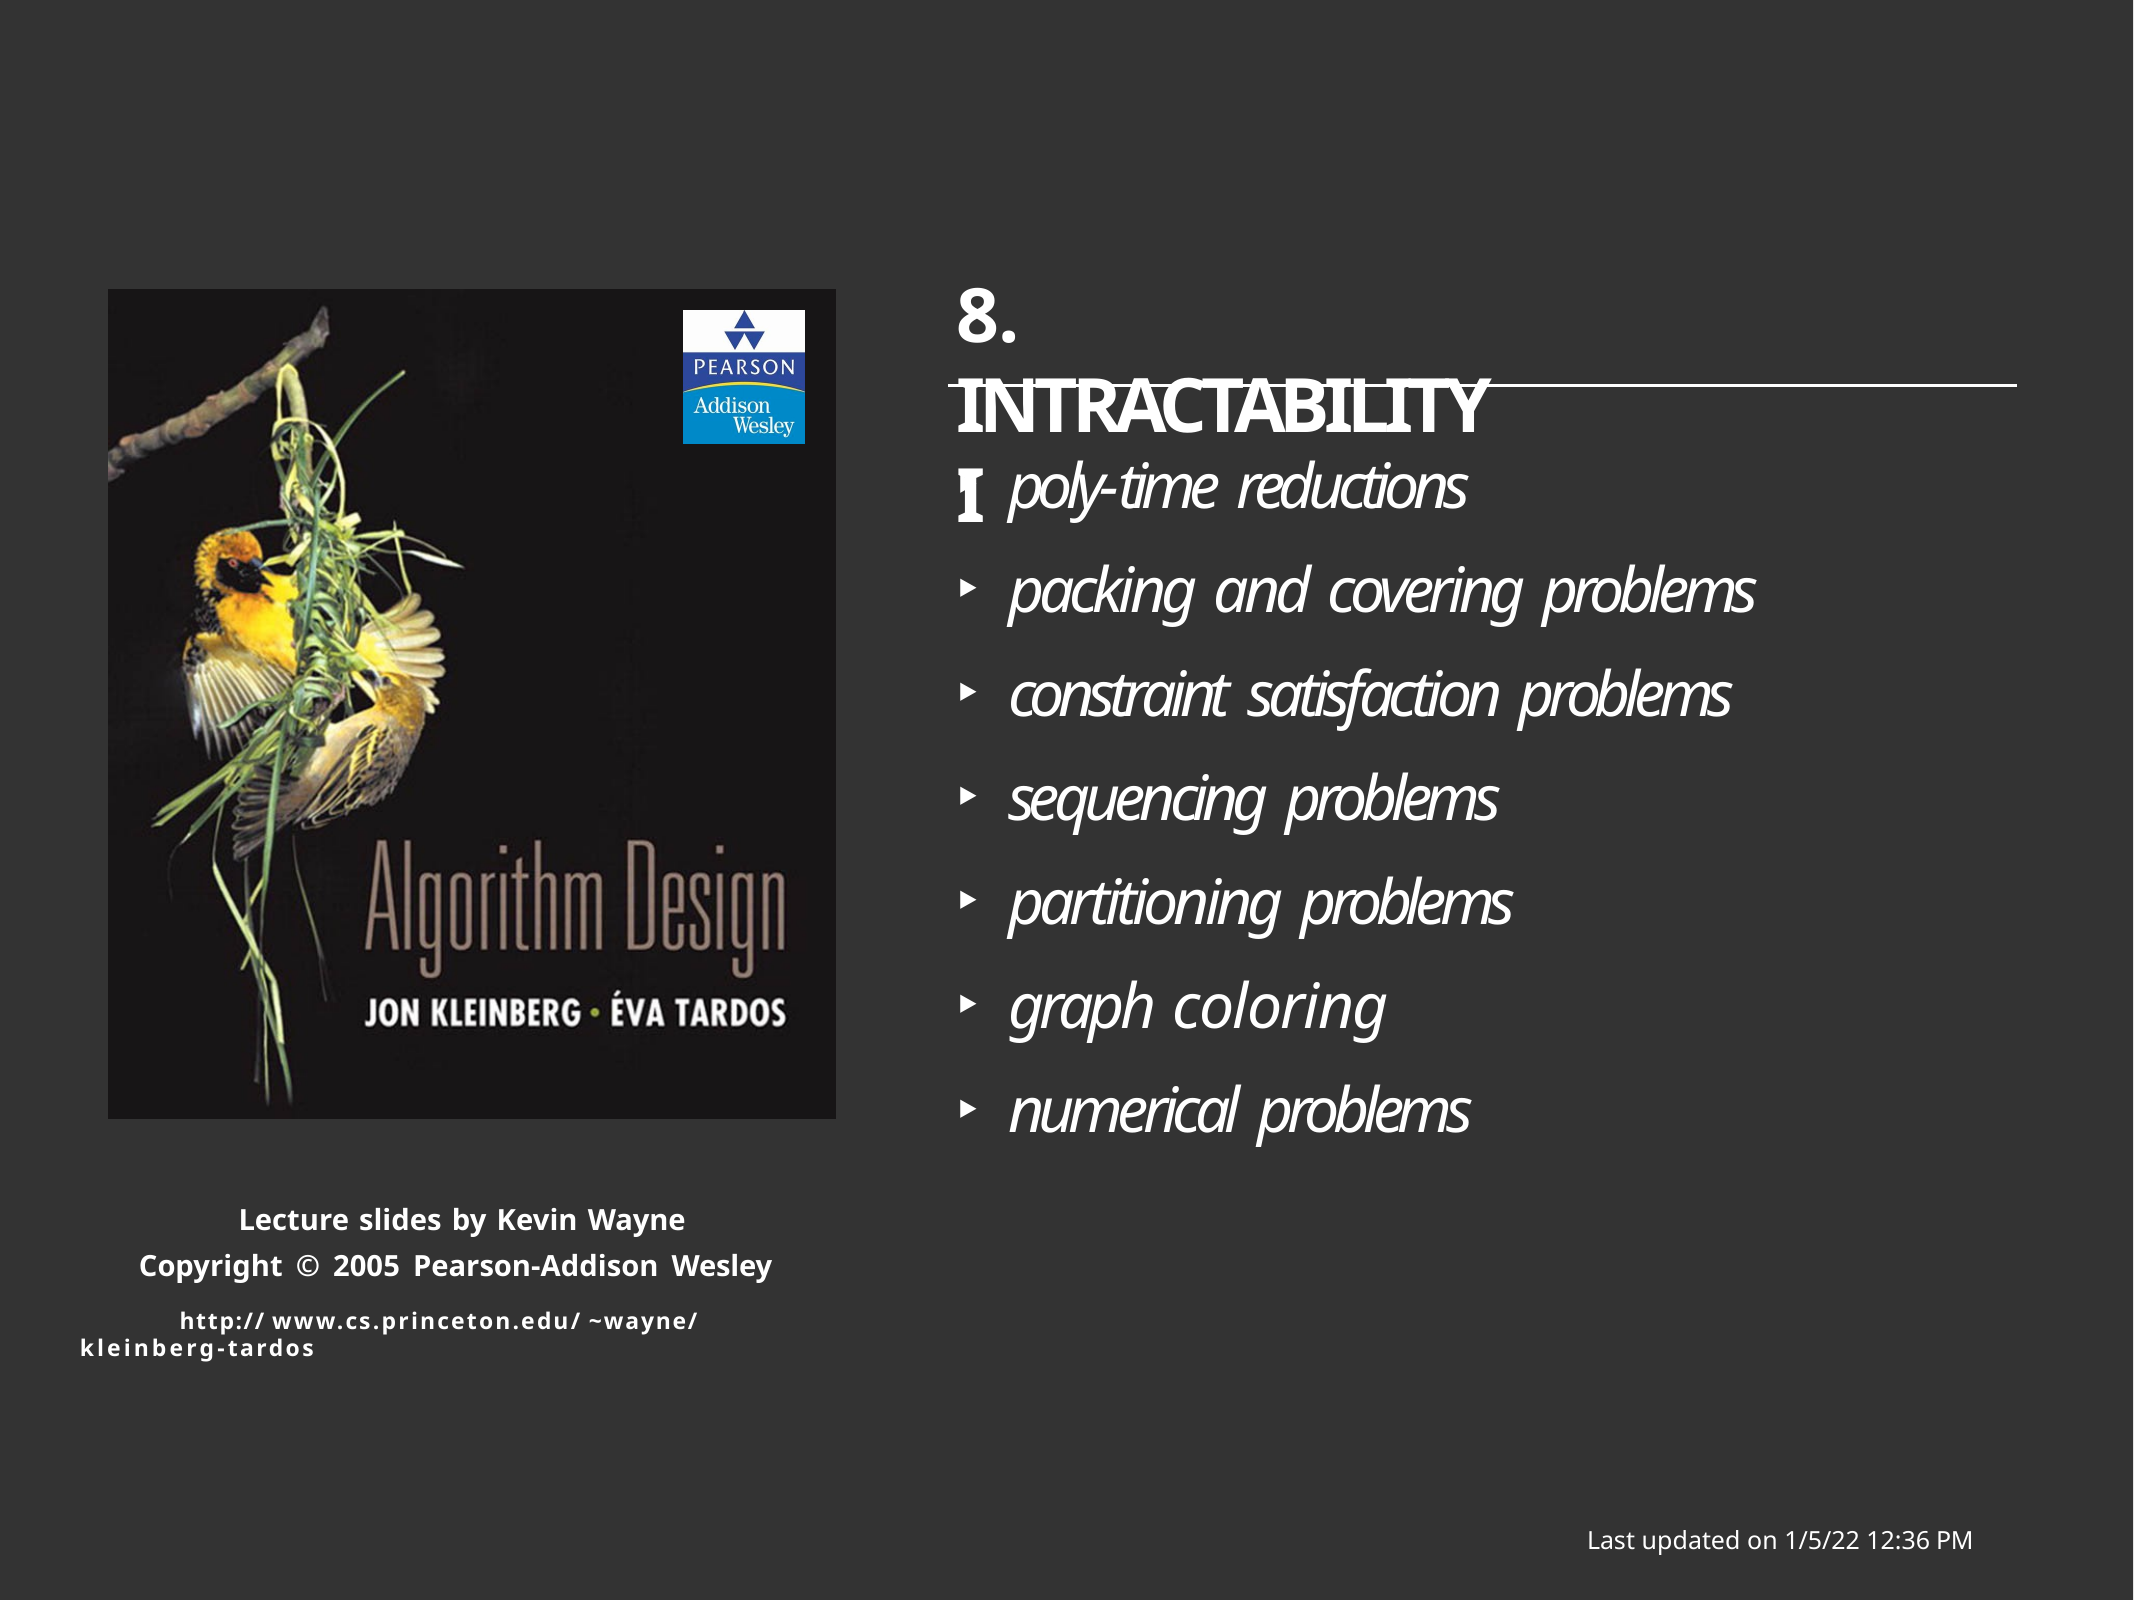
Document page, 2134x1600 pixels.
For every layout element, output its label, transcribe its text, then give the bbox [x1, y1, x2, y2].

title 8. Intractability I [954, 265, 1584, 414]
text_box Last updated on 1/5/22 12:36 PM [1585, 1522, 2005, 1554]
list poly-time reductions packing and covering problems constraint satisfaction problems sequencing problems partitioning problems graph coloring numerical problems [954, 414, 1843, 1359]
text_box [108, 289, 836, 1120]
text_box [0, 0, 2134, 1600]
text_box Lecture slides by Kevin Wayne Copyright © 2005 Pearson-Addison Wesley http:// www.cs.princeton.edu/ ~wayne/ kleinberg-tardos [77, 1188, 871, 1362]
